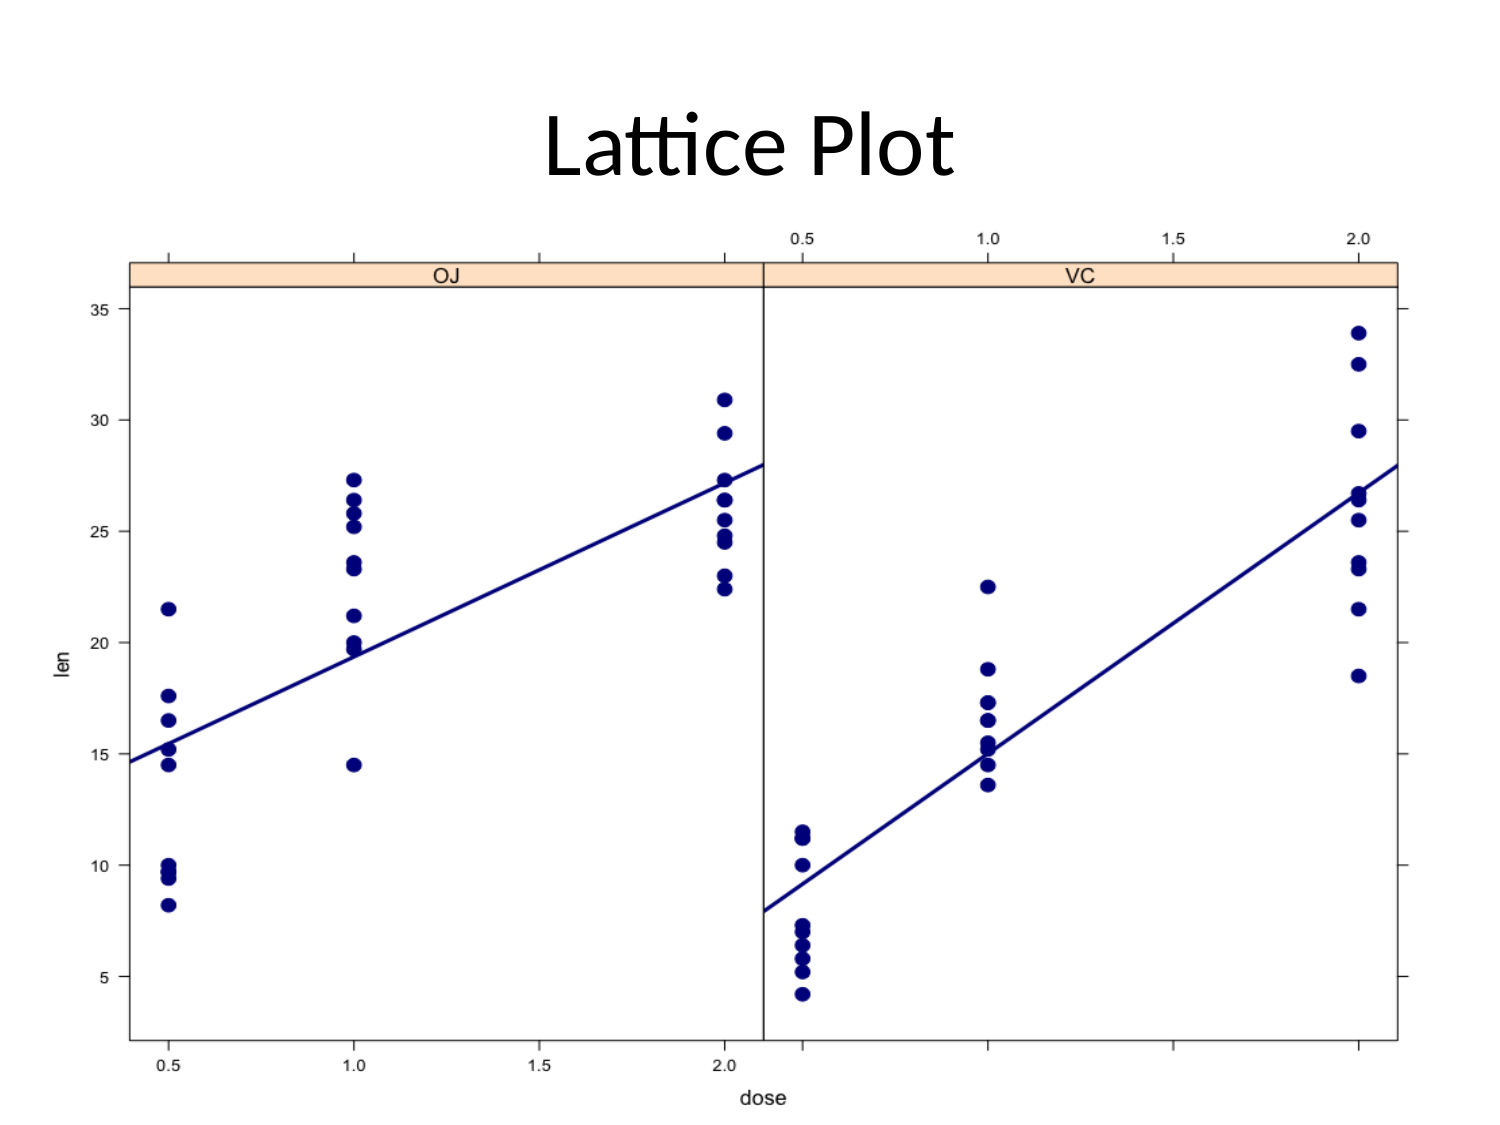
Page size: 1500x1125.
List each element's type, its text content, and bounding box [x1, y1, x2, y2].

picture [43, 193, 1450, 1125]
title Lattice Plot [75, 45, 1425, 192]
